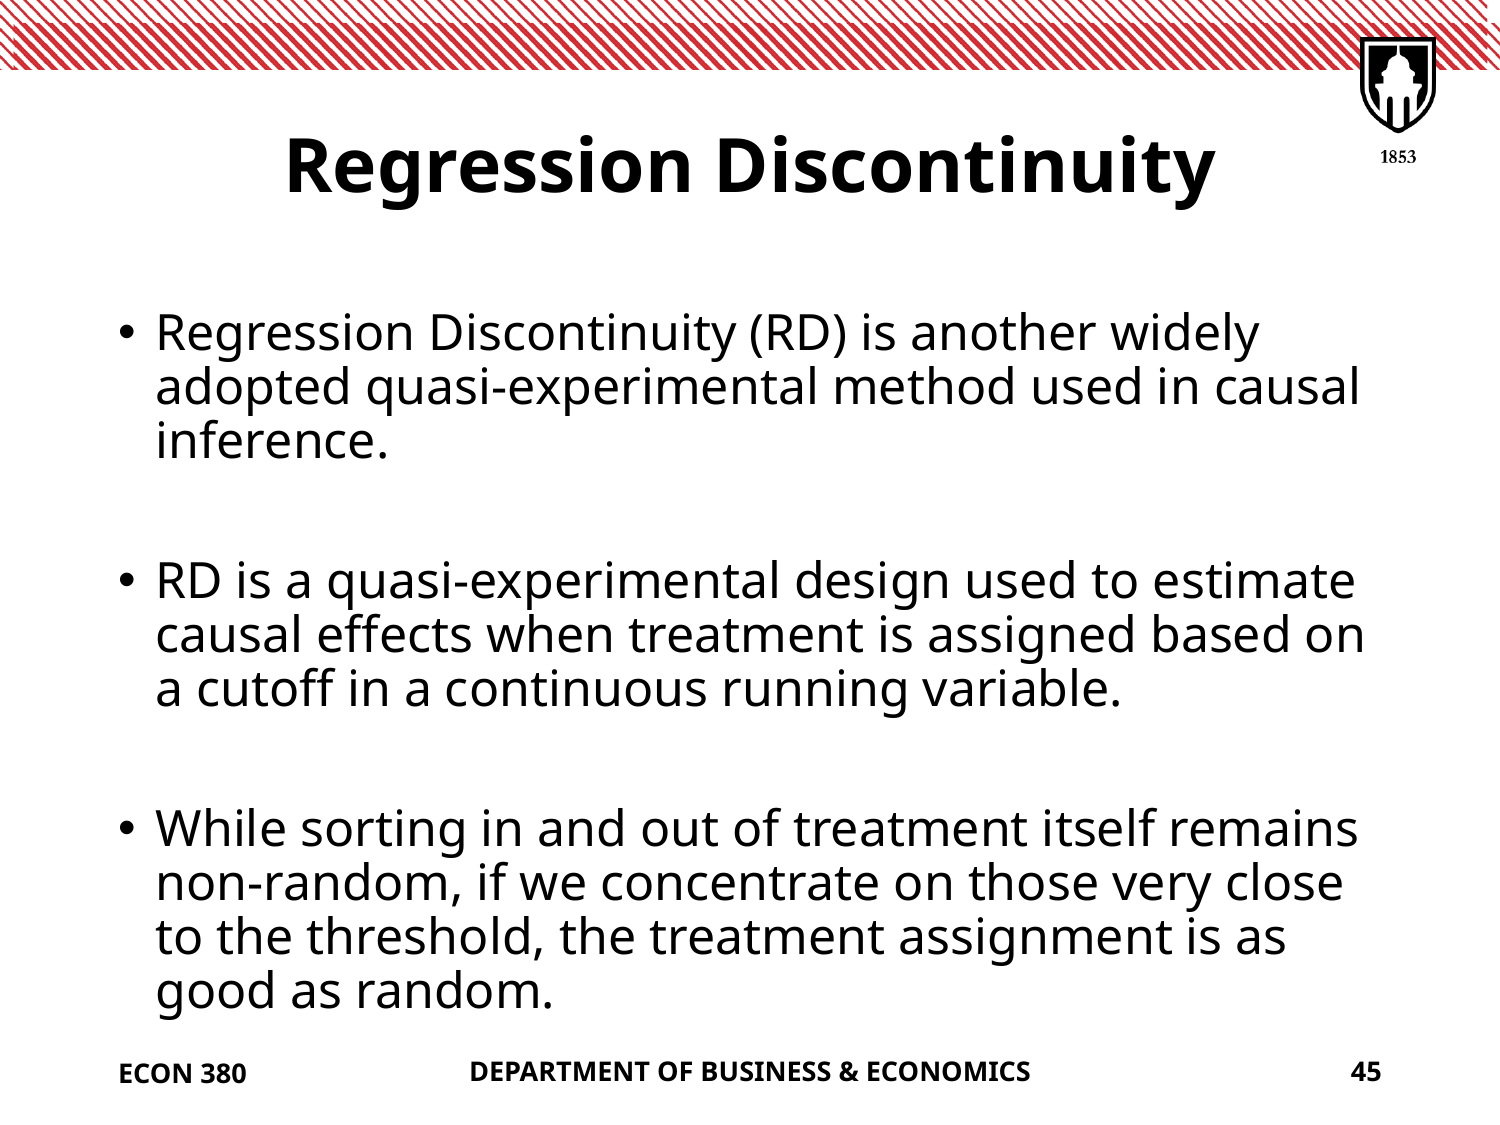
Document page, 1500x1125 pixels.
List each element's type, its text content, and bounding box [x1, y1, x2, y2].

title Regression Discontinuity [103, 59, 1397, 278]
slide_number ECON 380 [103, 1042, 277, 1103]
footer DEPARTMENT OF BUSINESS & ECONOMICS [277, 1042, 1059, 1103]
picture [0, 0, 1500, 163]
slide_number 45 [1059, 1042, 1397, 1103]
list Regression Discontinuity (RD) is another widely adopted quasi-experimental method used in causal inference. RD is a quasi-experimental design used to estimate causal effects when treatment is assigned based on a cutoff in a continuous running variable. While sorting in and out of treatment itself remains non-random, if we concentrate on those very close to the threshold, the treatment assignment is as good as random. [103, 299, 1410, 1043]
